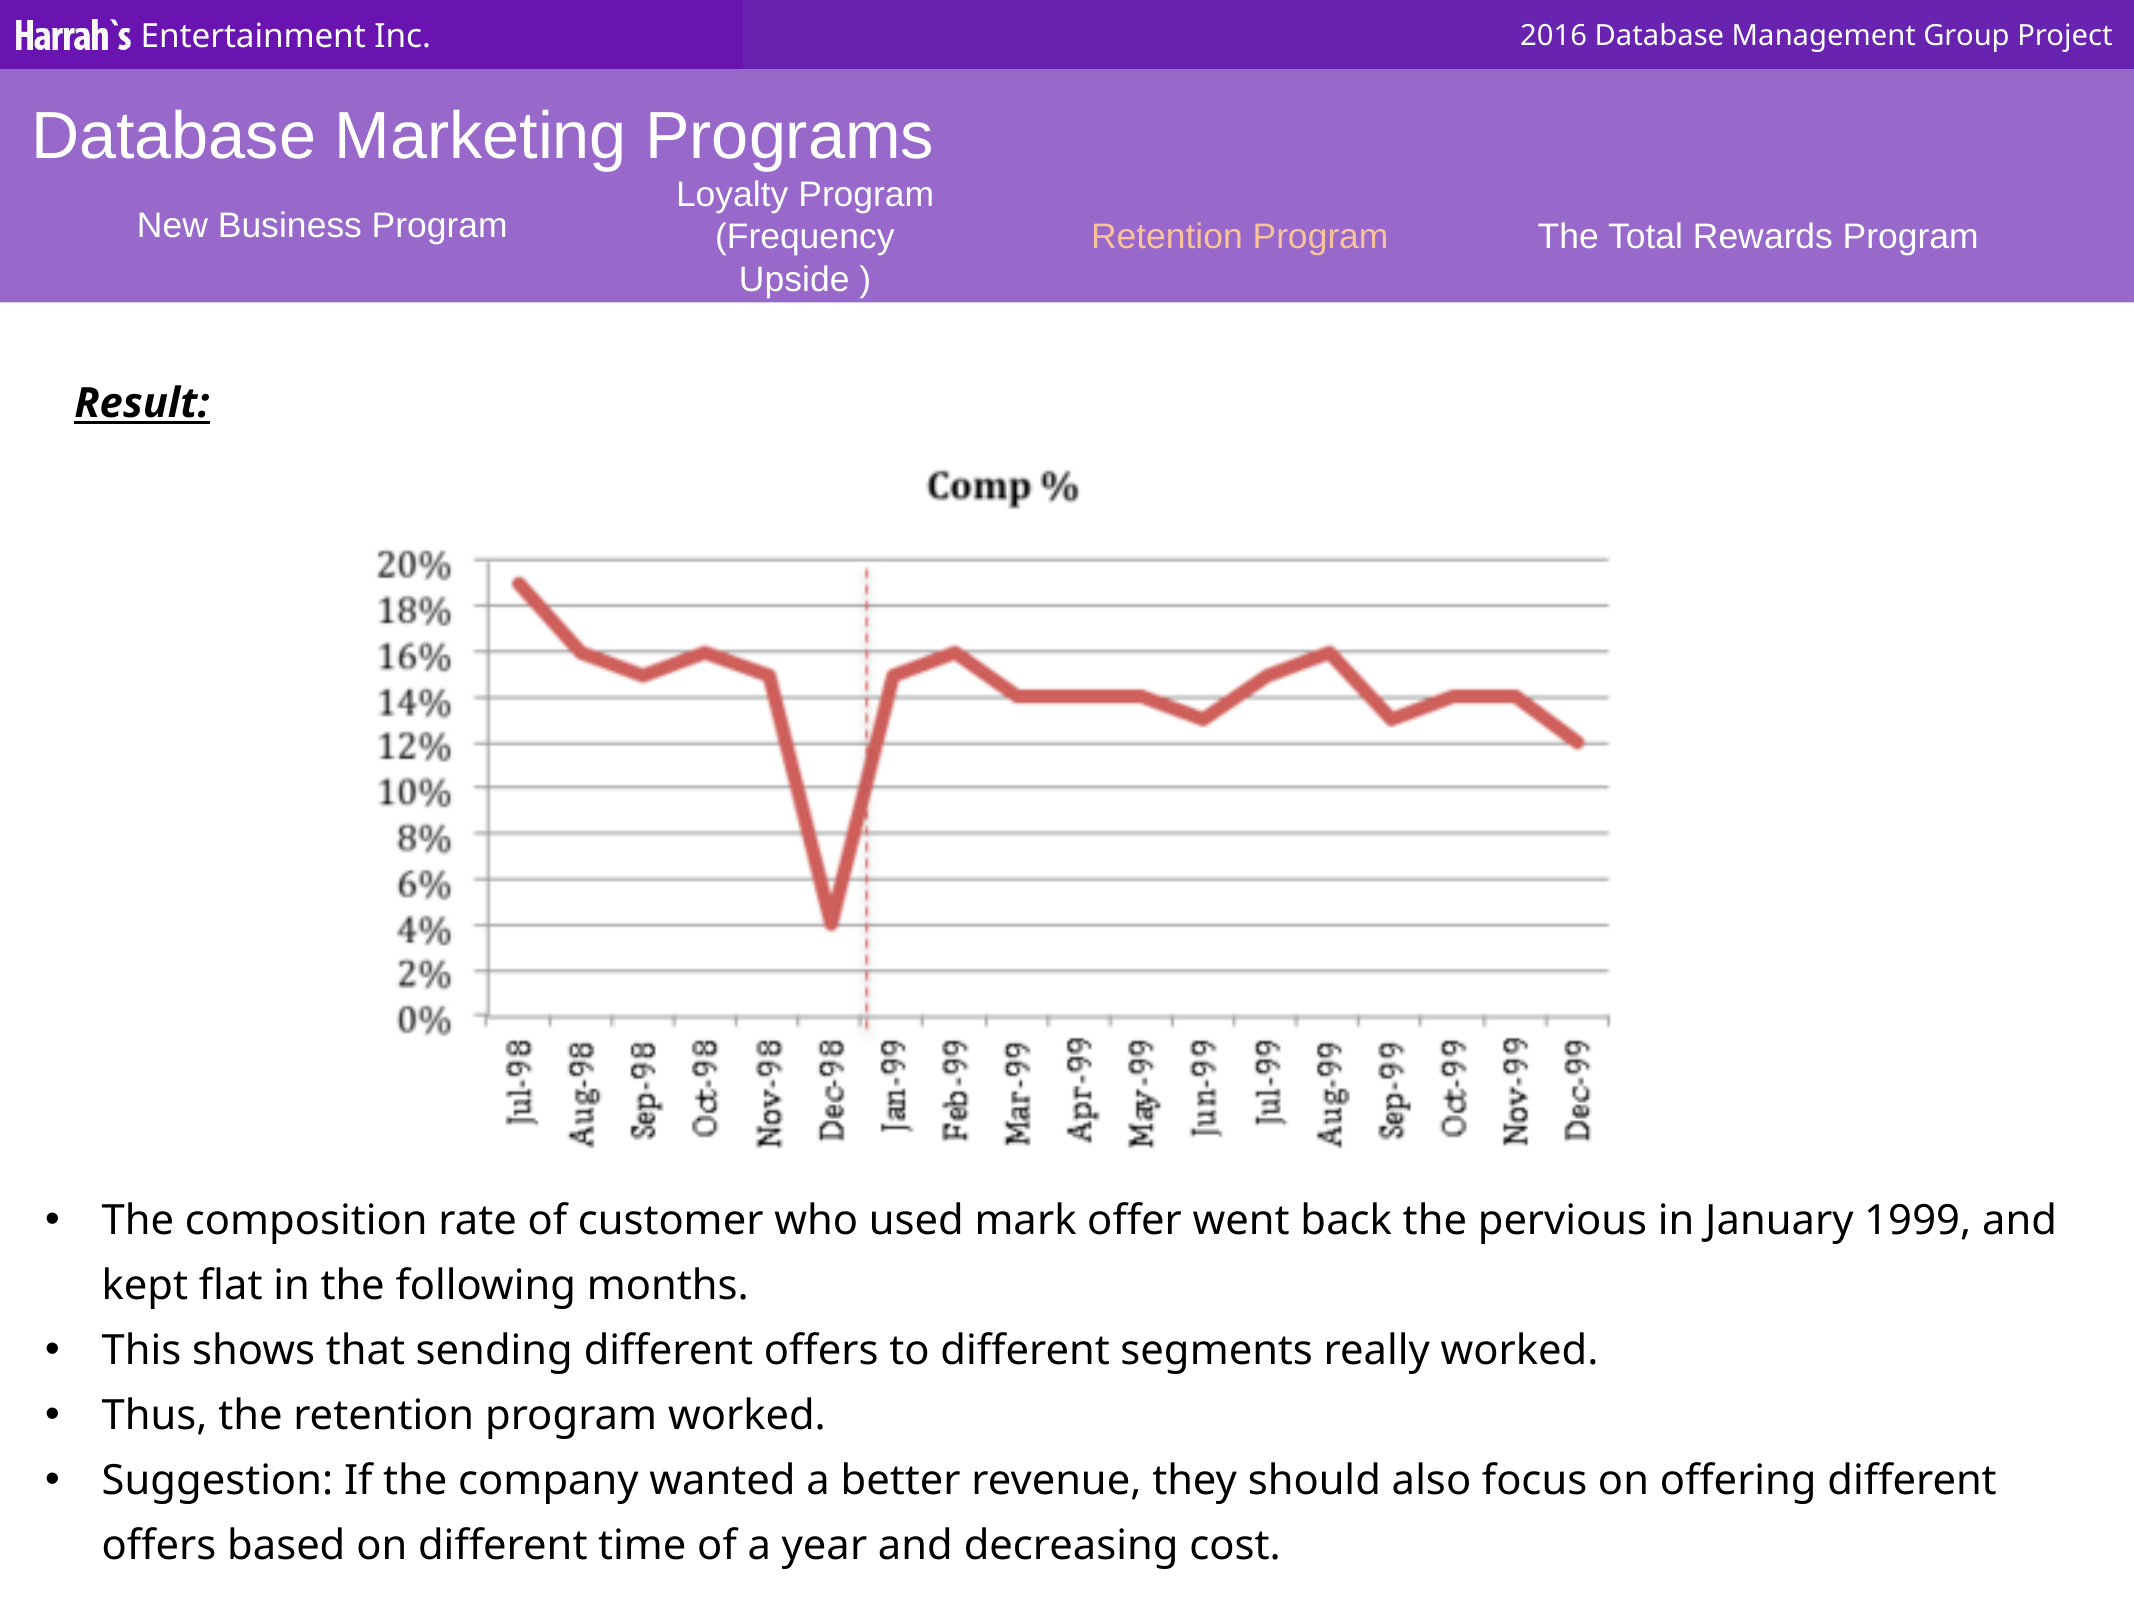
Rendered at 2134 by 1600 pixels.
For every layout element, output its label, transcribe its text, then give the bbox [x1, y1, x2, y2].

text_box [0, 0, 2134, 303]
picture [334, 432, 1665, 1207]
text_box The Total Rewards Program [1485, 204, 2032, 264]
text_box Result: [59, 353, 2076, 499]
text_box Retention Program [1064, 204, 1416, 264]
text_box The composition rate of customer who used mark offer went back the pervious in January 1999, and kept flat in the following months. This shows that sending different offers to different segments really worked. Thus, the retention program worked. Suggestion: If the company wanted a better revenue, they should also focus on offering different offers based on different time of a year and decreasing cost. [30, 1170, 2116, 1600]
text_box Loyalty Program (Frequency Upside ) [652, 162, 958, 307]
text_box Database Marketing Programs [0, 83, 1060, 181]
text_box New Business Program [59, 194, 585, 254]
text_box 2016 Database Management Group Project [1511, 8, 2122, 60]
picture [0, 0, 744, 69]
